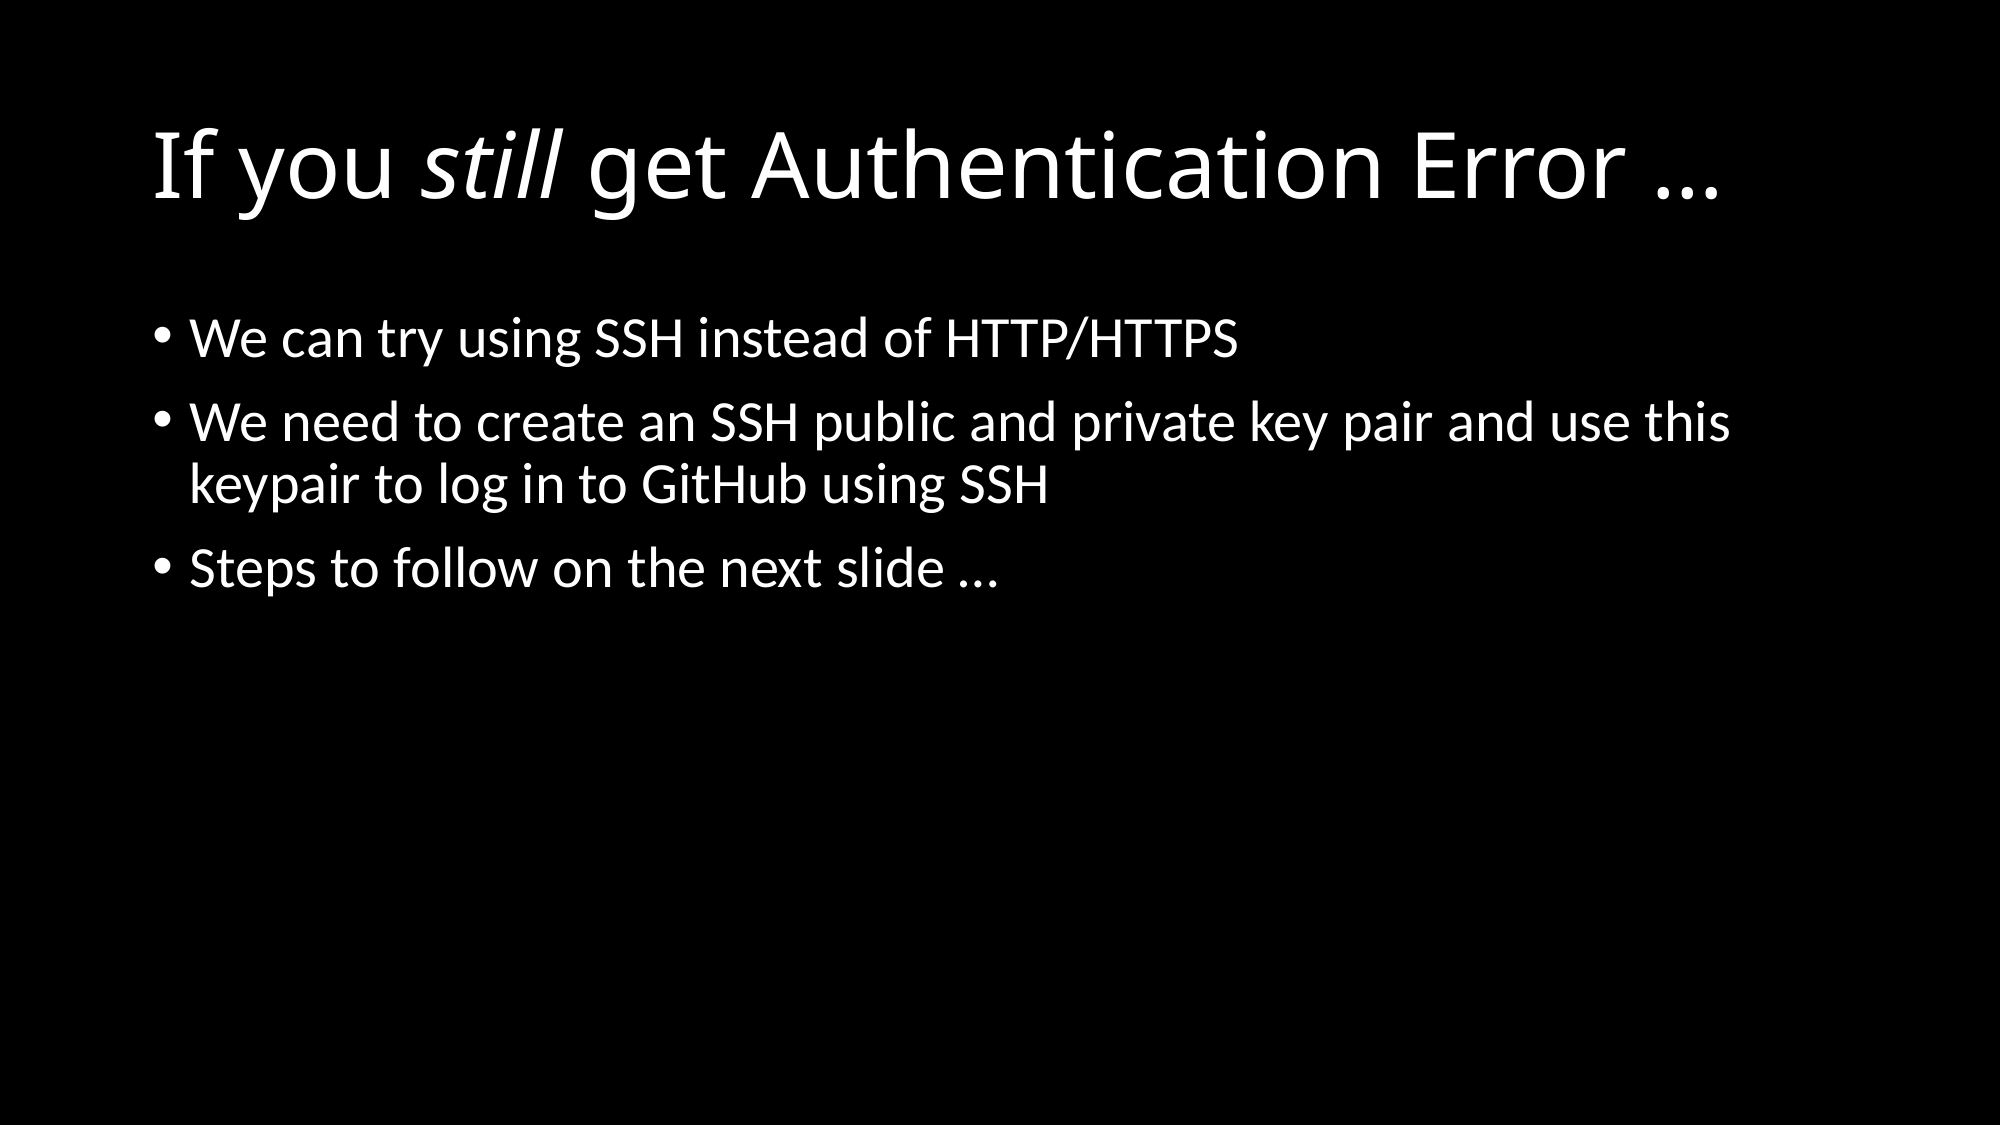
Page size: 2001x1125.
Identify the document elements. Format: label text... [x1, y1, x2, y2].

title If you still get Authentication Error … [137, 59, 1863, 278]
list We can try using SSH instead of HTTP/HTTPS We need to create an SSH public and private key pair and use this keypair to log in to GitHub using SSH Steps to follow on the next slide … [137, 299, 1863, 1014]
